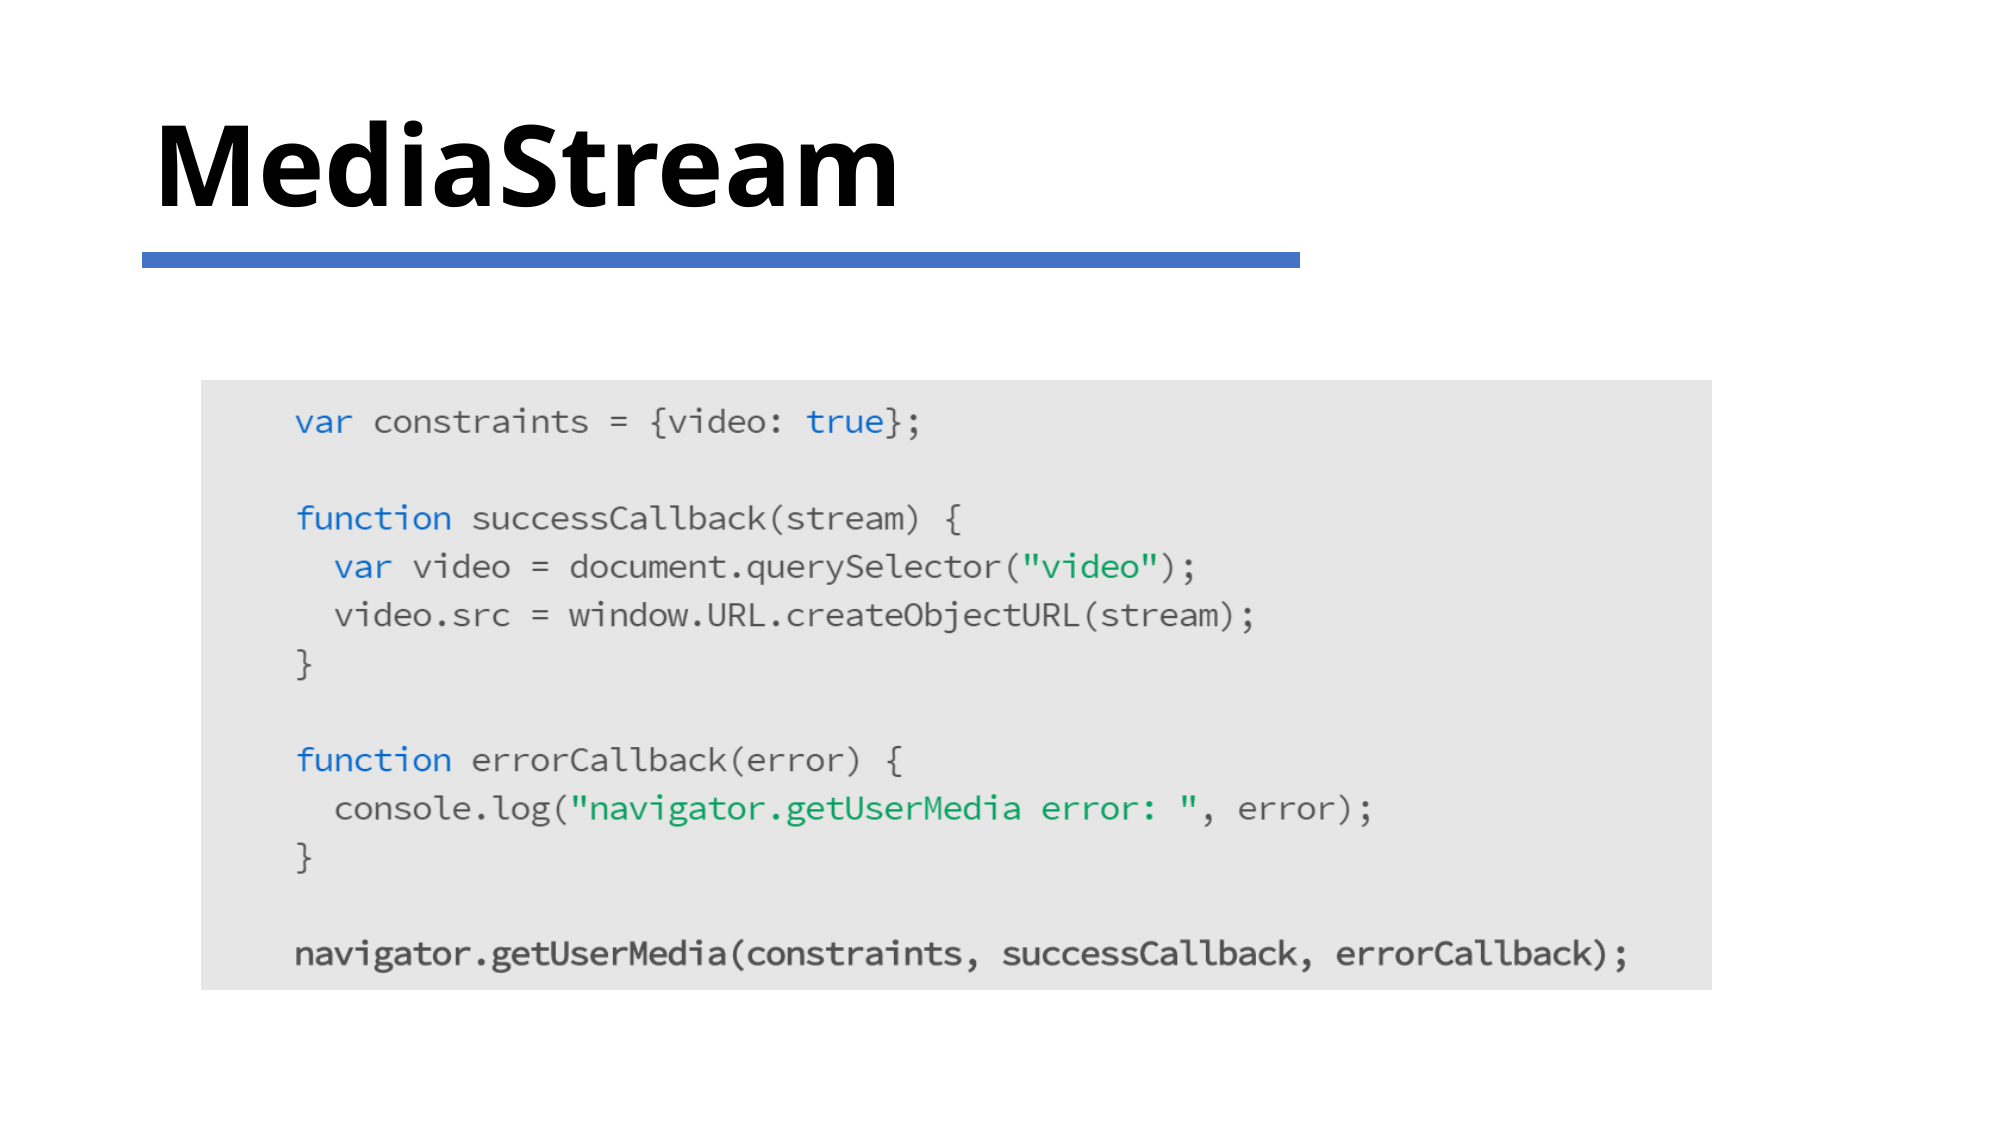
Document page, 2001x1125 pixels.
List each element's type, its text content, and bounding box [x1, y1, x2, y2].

title MediaStream [137, 61, 1863, 279]
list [201, 380, 1712, 990]
